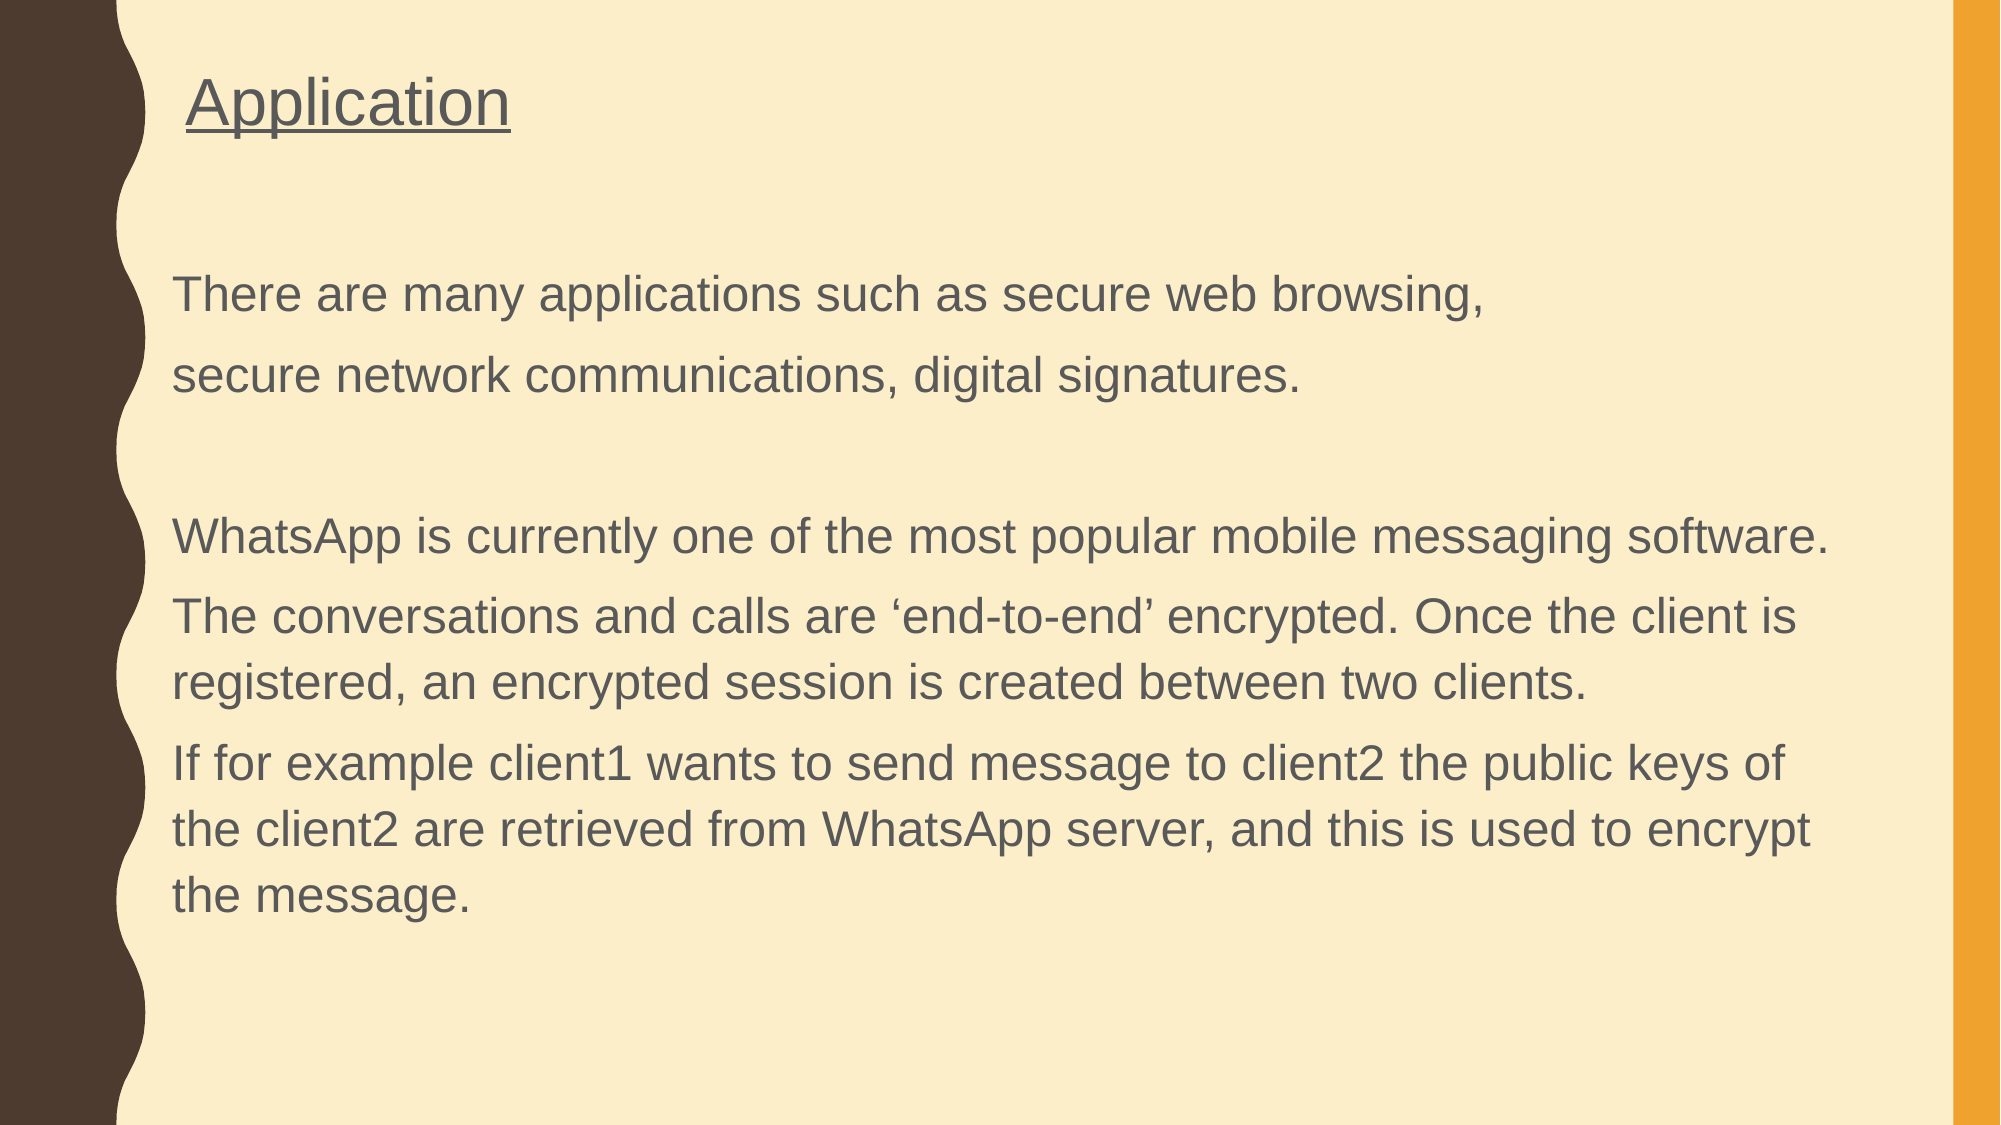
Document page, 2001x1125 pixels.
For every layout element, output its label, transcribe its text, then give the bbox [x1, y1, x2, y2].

list Application There are many applications such as secure web browsing, secure network communications, digital signatures. WhatsApp is currently one of the most popular mobile messaging software. The conversations and calls are ‘end-to-end’ encrypted. Once the client is registered, an encrypted session is created between two clients. If for example client1 wants to send message to client2 the public keys of the client2 are retrieved from WhatsApp server, and this is used to encrypt the message. [150, 42, 1850, 1052]
